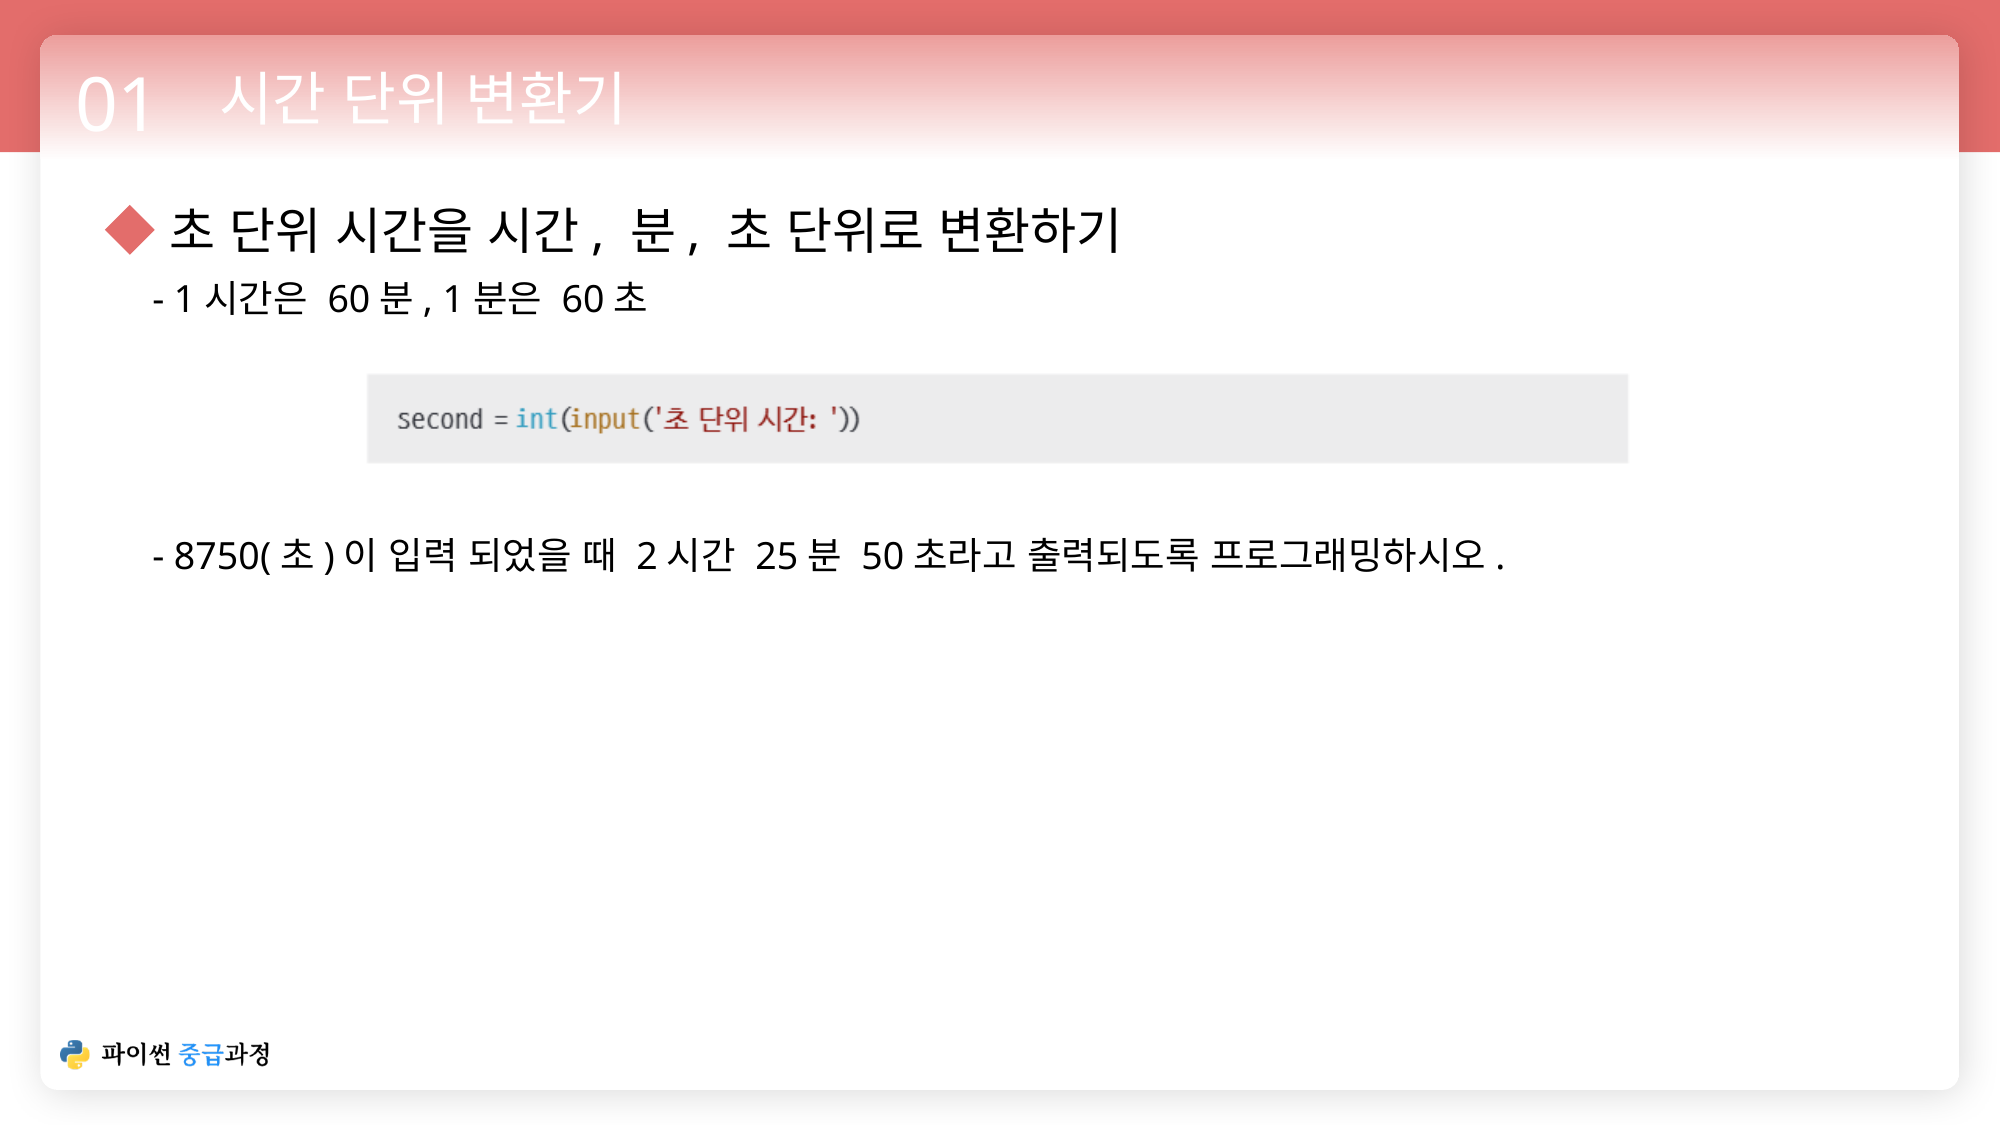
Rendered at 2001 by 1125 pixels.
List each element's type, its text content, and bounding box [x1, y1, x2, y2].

text_box [39, 34, 1961, 1091]
text_box - 1시간은 60분, 1분은 60초 [137, 267, 1800, 328]
text_box [103, 203, 157, 257]
picture [60, 1038, 274, 1071]
text_box - 8750(초)이 입력 되었을 때 2시간 25분 50초라고 출력되도록 프로그래밍하시오. [137, 524, 1800, 585]
picture [364, 369, 1636, 470]
text_box 01 [60, 48, 213, 154]
text_box [0, 0, 2000, 153]
text_box 초 단위 시간을 시간, 분, 초 단위로 변환하기 [154, 191, 1202, 267]
text_box 시간 단위 변환기 [213, 54, 1131, 140]
